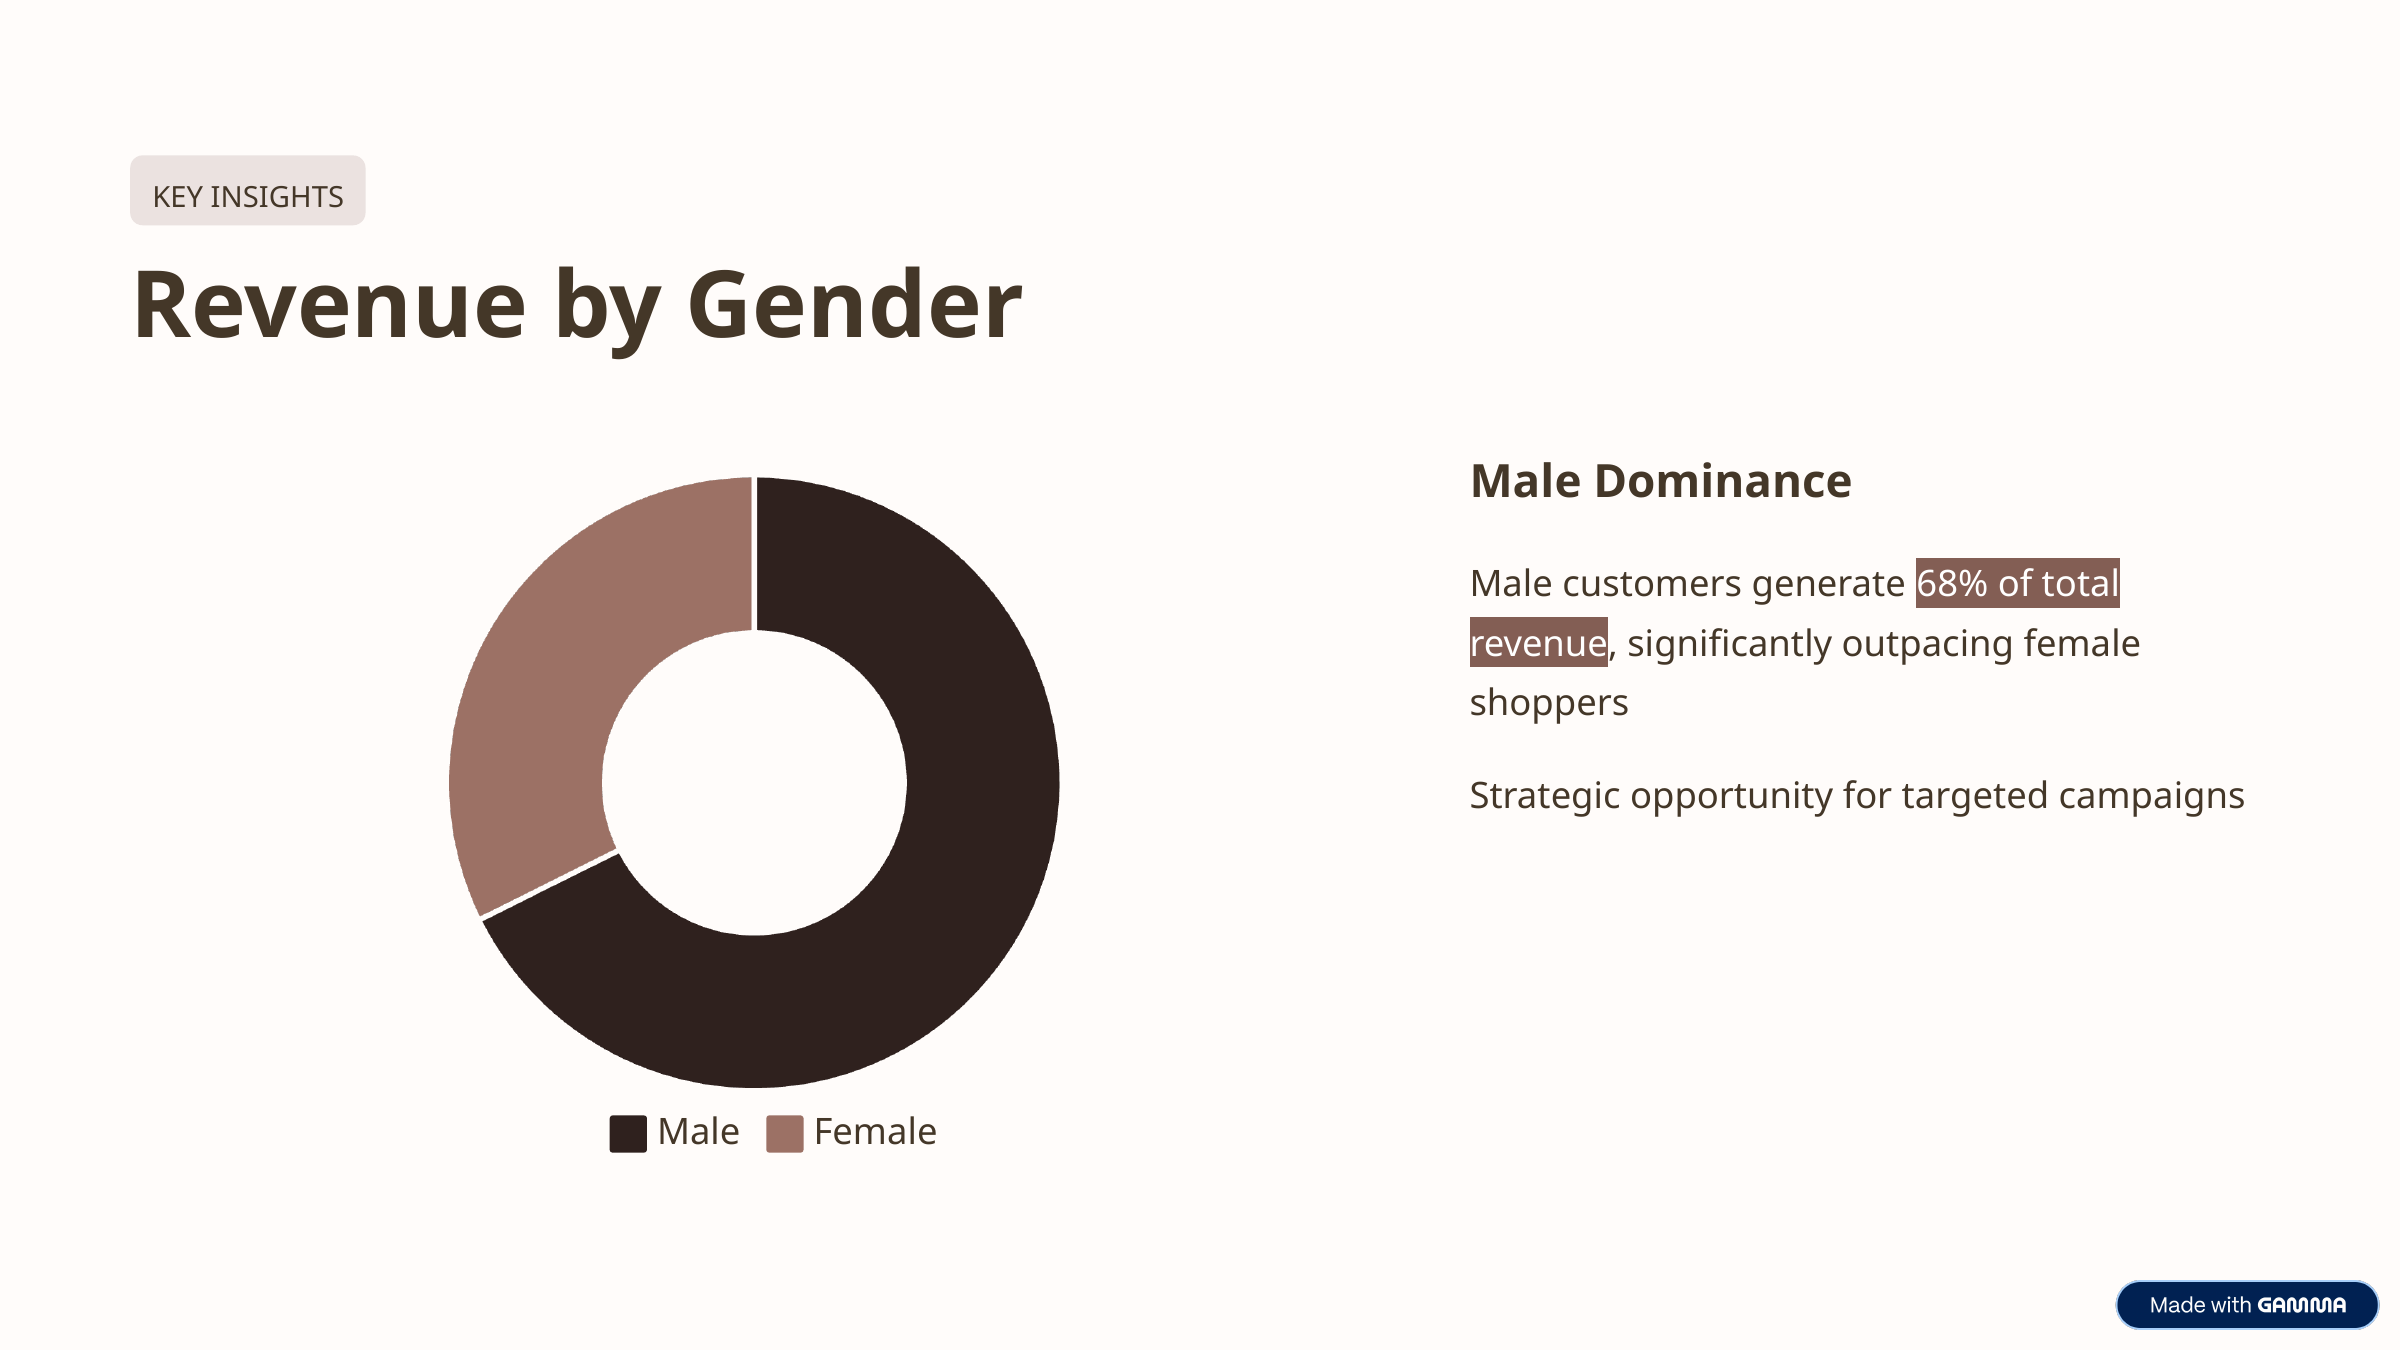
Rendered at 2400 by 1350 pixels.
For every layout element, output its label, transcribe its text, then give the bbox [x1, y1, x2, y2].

text_box Revenue by Gender [130, 240, 1061, 357]
text_box Strategic opportunity for targeted campaigns [1469, 756, 2271, 817]
text_box KEY INSIGHTS [152, 166, 344, 215]
text_box Male customers generate 68% of total revenue, significantly outpacing female shoppers [1469, 544, 2271, 724]
text_box Male Dominance [1469, 449, 1935, 508]
text_box [130, 155, 366, 226]
picture [2106, 1271, 2389, 1339]
text_box Female [813, 1115, 939, 1153]
text_box [766, 1115, 804, 1153]
text_box Male [657, 1115, 742, 1153]
picture [130, 454, 1378, 1111]
text_box [609, 1115, 647, 1153]
